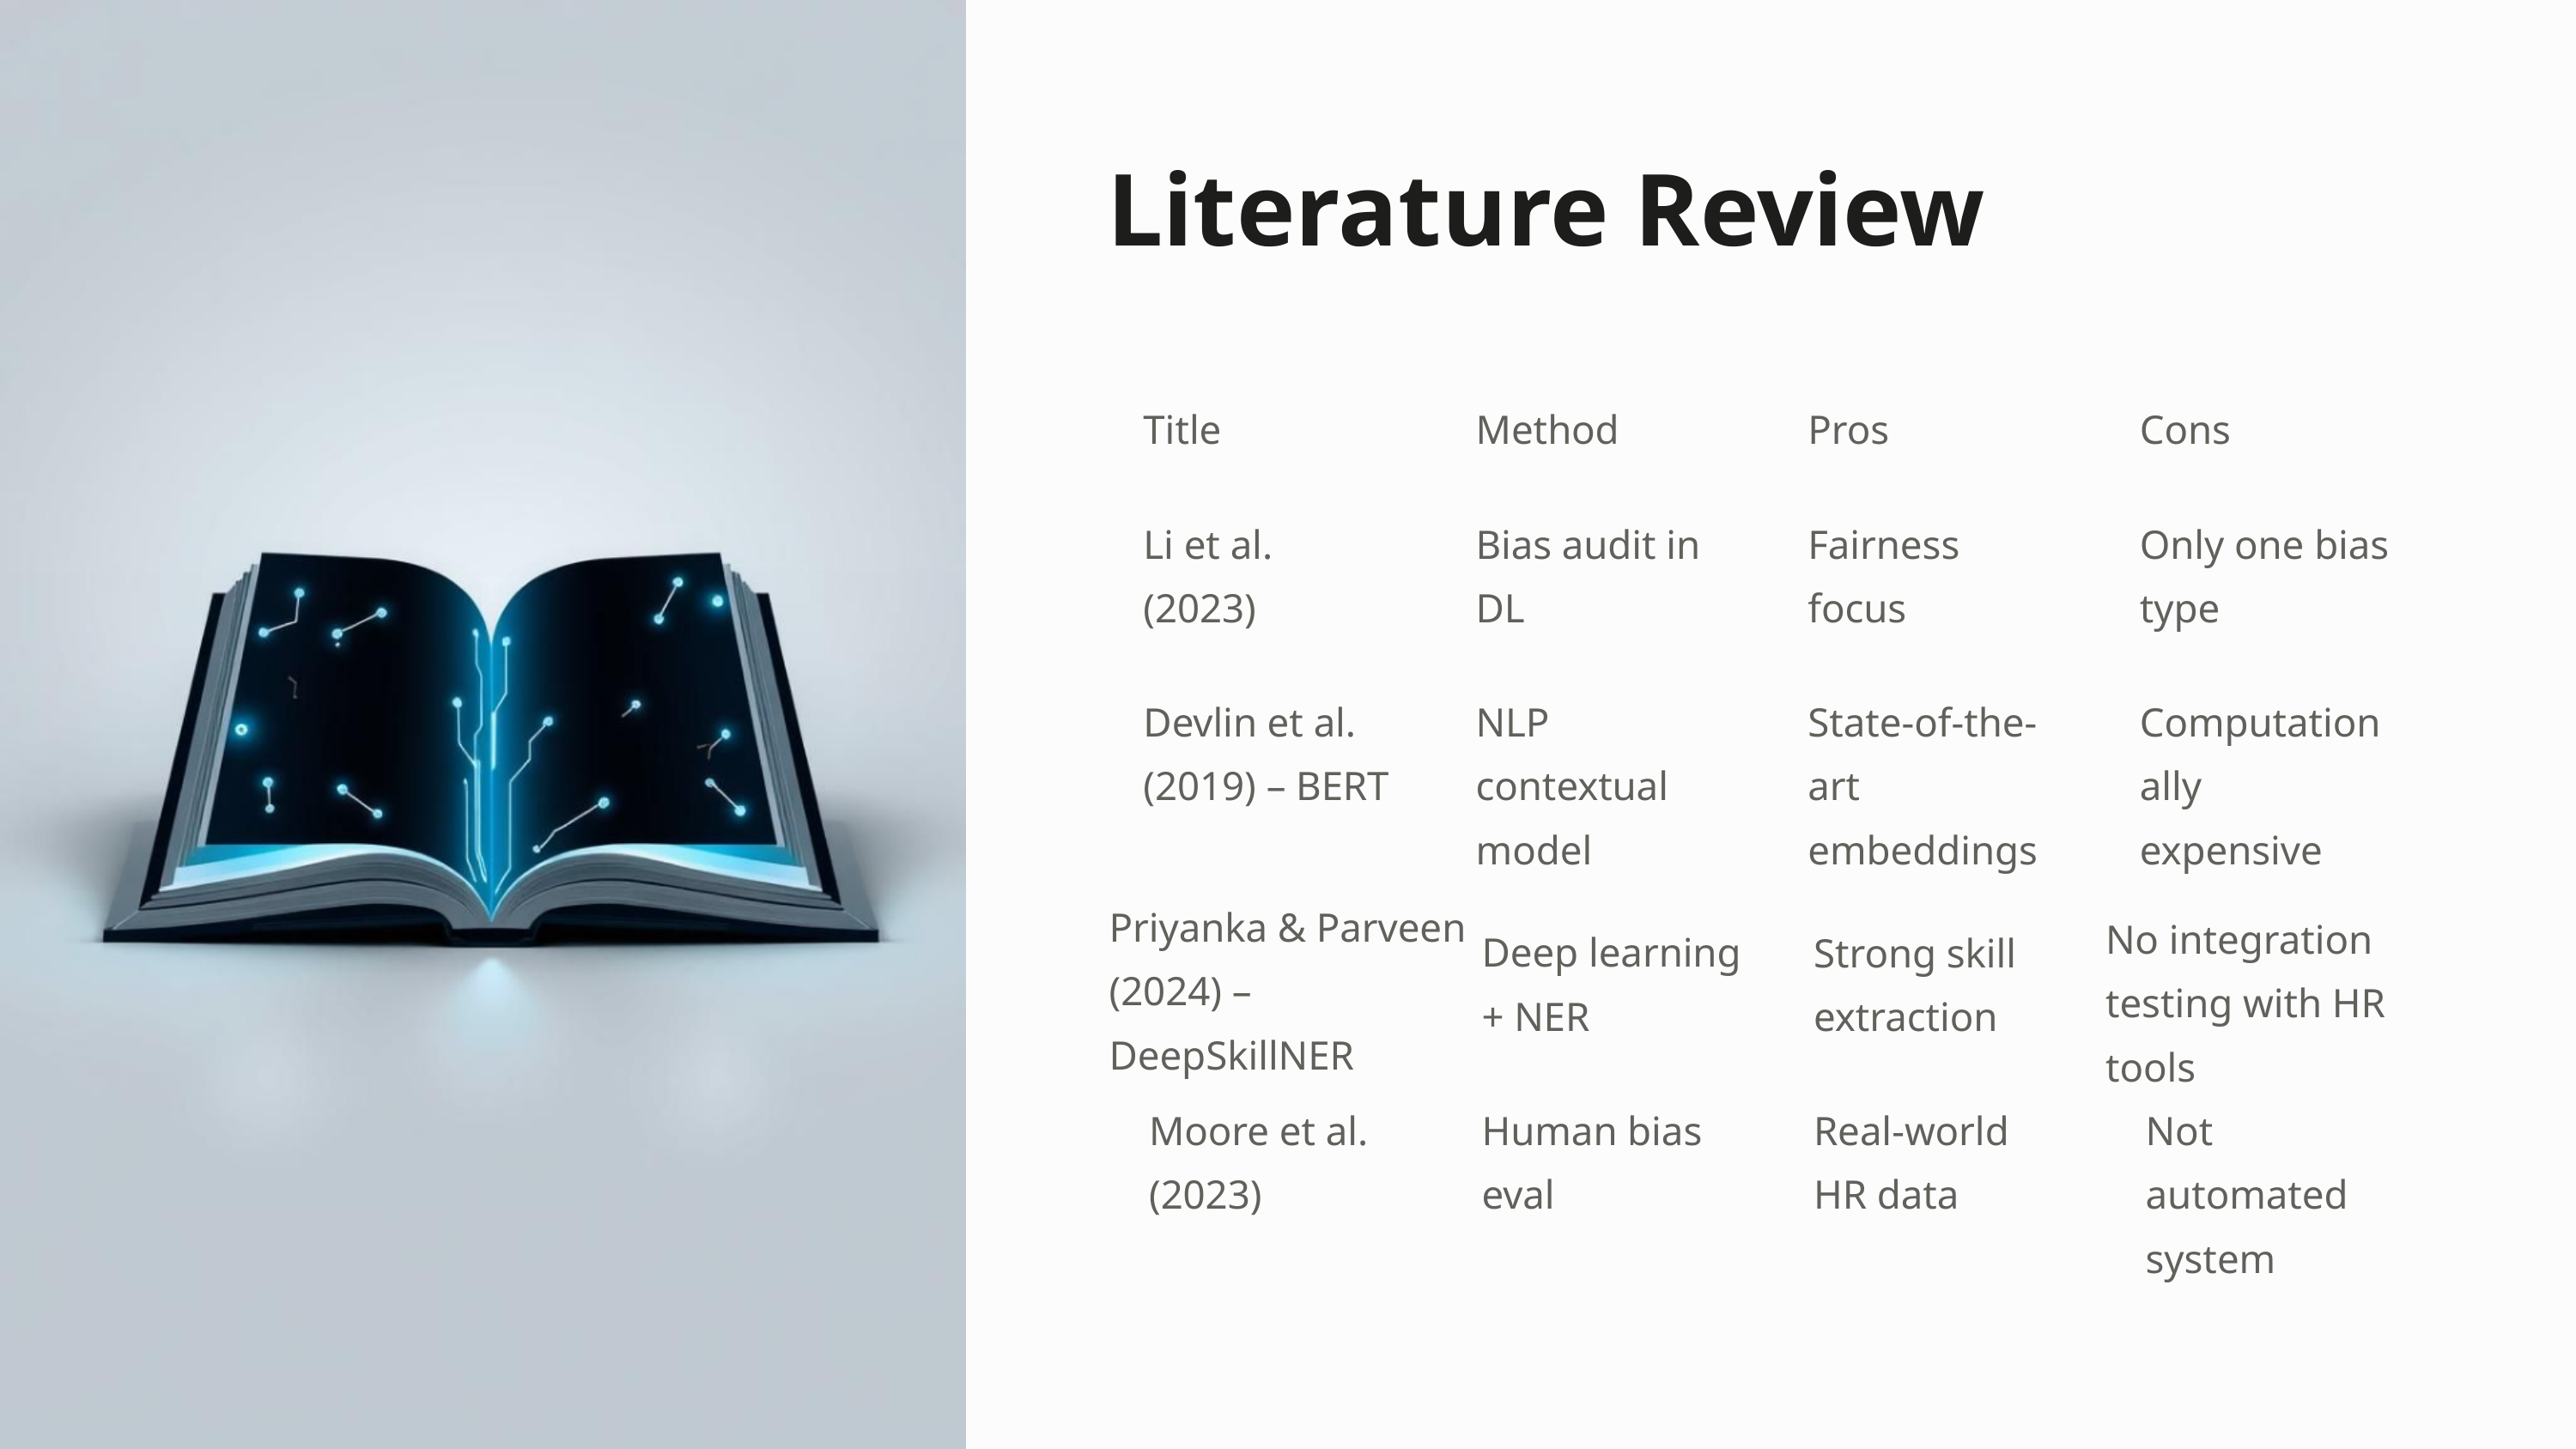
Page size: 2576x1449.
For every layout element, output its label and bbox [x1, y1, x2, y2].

text_box [1103, 665, 2432, 909]
text_box [1807, 397, 2059, 463]
text_box [0, 0, 2576, 1449]
text_box [1475, 397, 1727, 463]
text_box [1481, 921, 1774, 1074]
text_box [1813, 921, 2065, 1052]
text_box [2105, 907, 2438, 1074]
text_box [1807, 512, 2059, 641]
text_box [1475, 512, 1727, 641]
text_box [1481, 1100, 1733, 1292]
text_box [1143, 691, 1395, 883]
text_box [1109, 1074, 2438, 1318]
text_box [1103, 487, 2432, 665]
text_box [1143, 397, 1395, 463]
text_box [1143, 512, 1395, 641]
text_box [1109, 895, 1477, 1074]
text_box [1807, 691, 2059, 883]
text_box [2145, 1100, 2397, 1293]
text_box [2139, 397, 2391, 463]
text_box [1477, 895, 2438, 1074]
text_box [1148, 1100, 1401, 1292]
text_box [2139, 691, 2391, 883]
text_box [1103, 359, 2432, 475]
text_box [1475, 691, 1727, 883]
text_box [1107, 144, 2106, 270]
text_box [1813, 1100, 2065, 1292]
text_box [2139, 512, 2391, 641]
